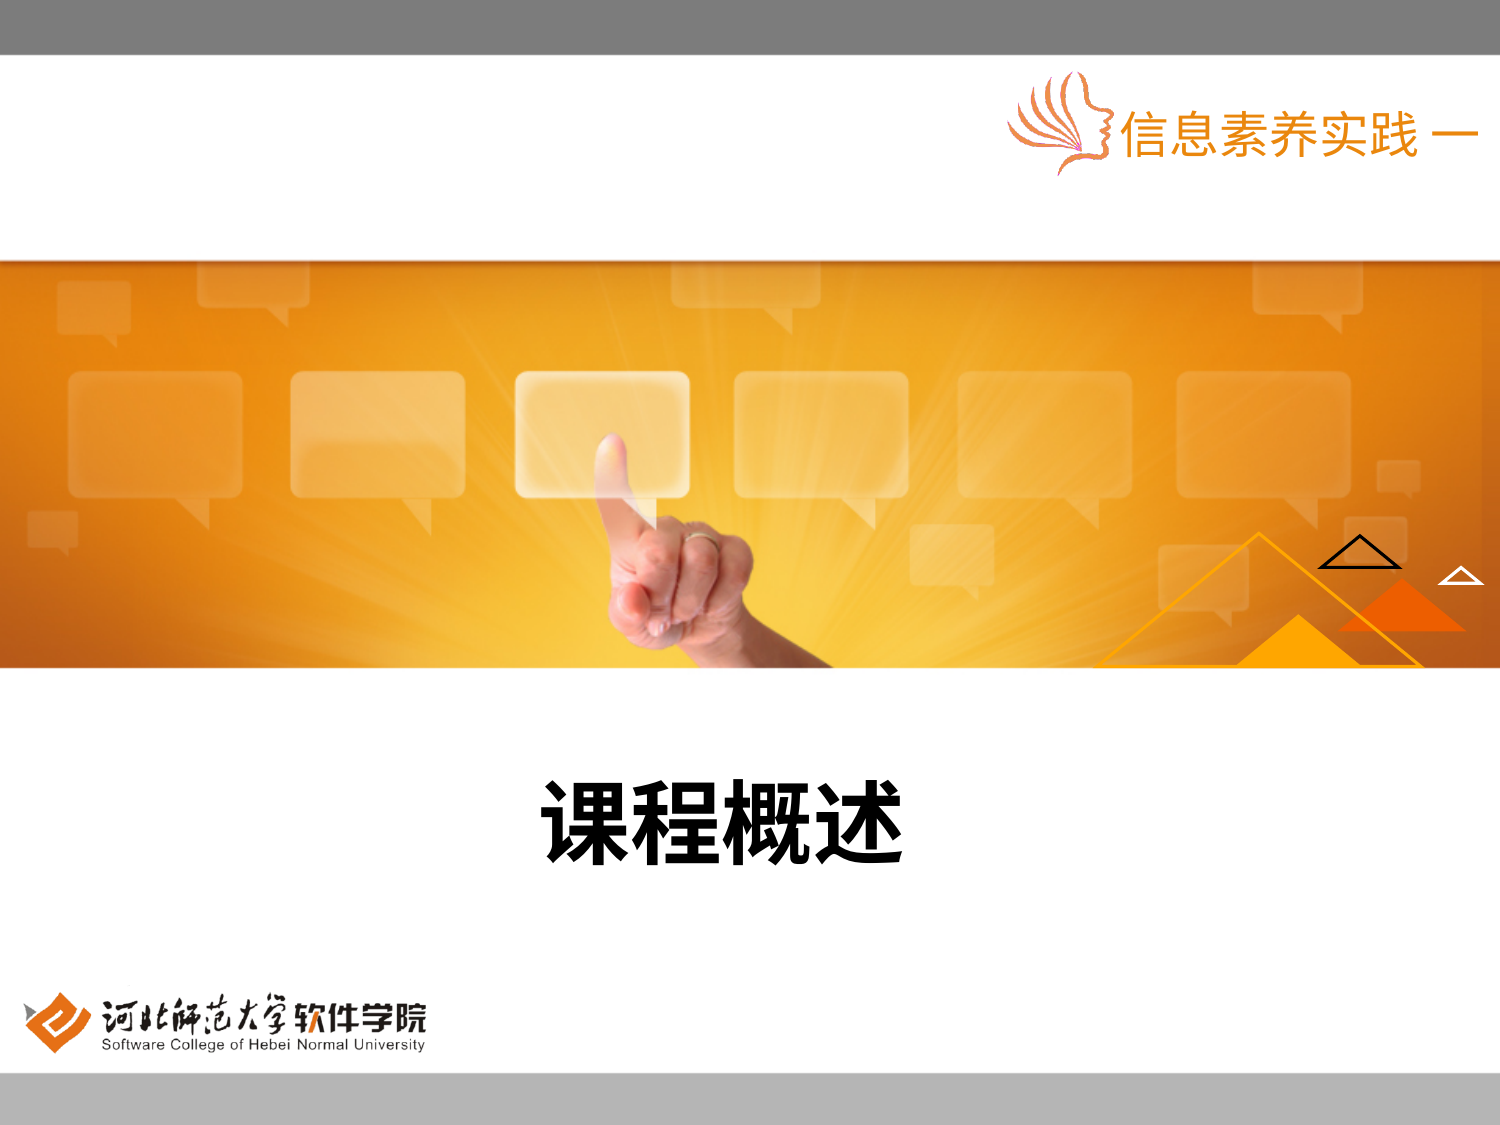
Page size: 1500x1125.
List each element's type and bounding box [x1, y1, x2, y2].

text_box [18, 63, 1481, 1056]
text_box [1003, 60, 1499, 180]
picture [0, 0, 1500, 1125]
